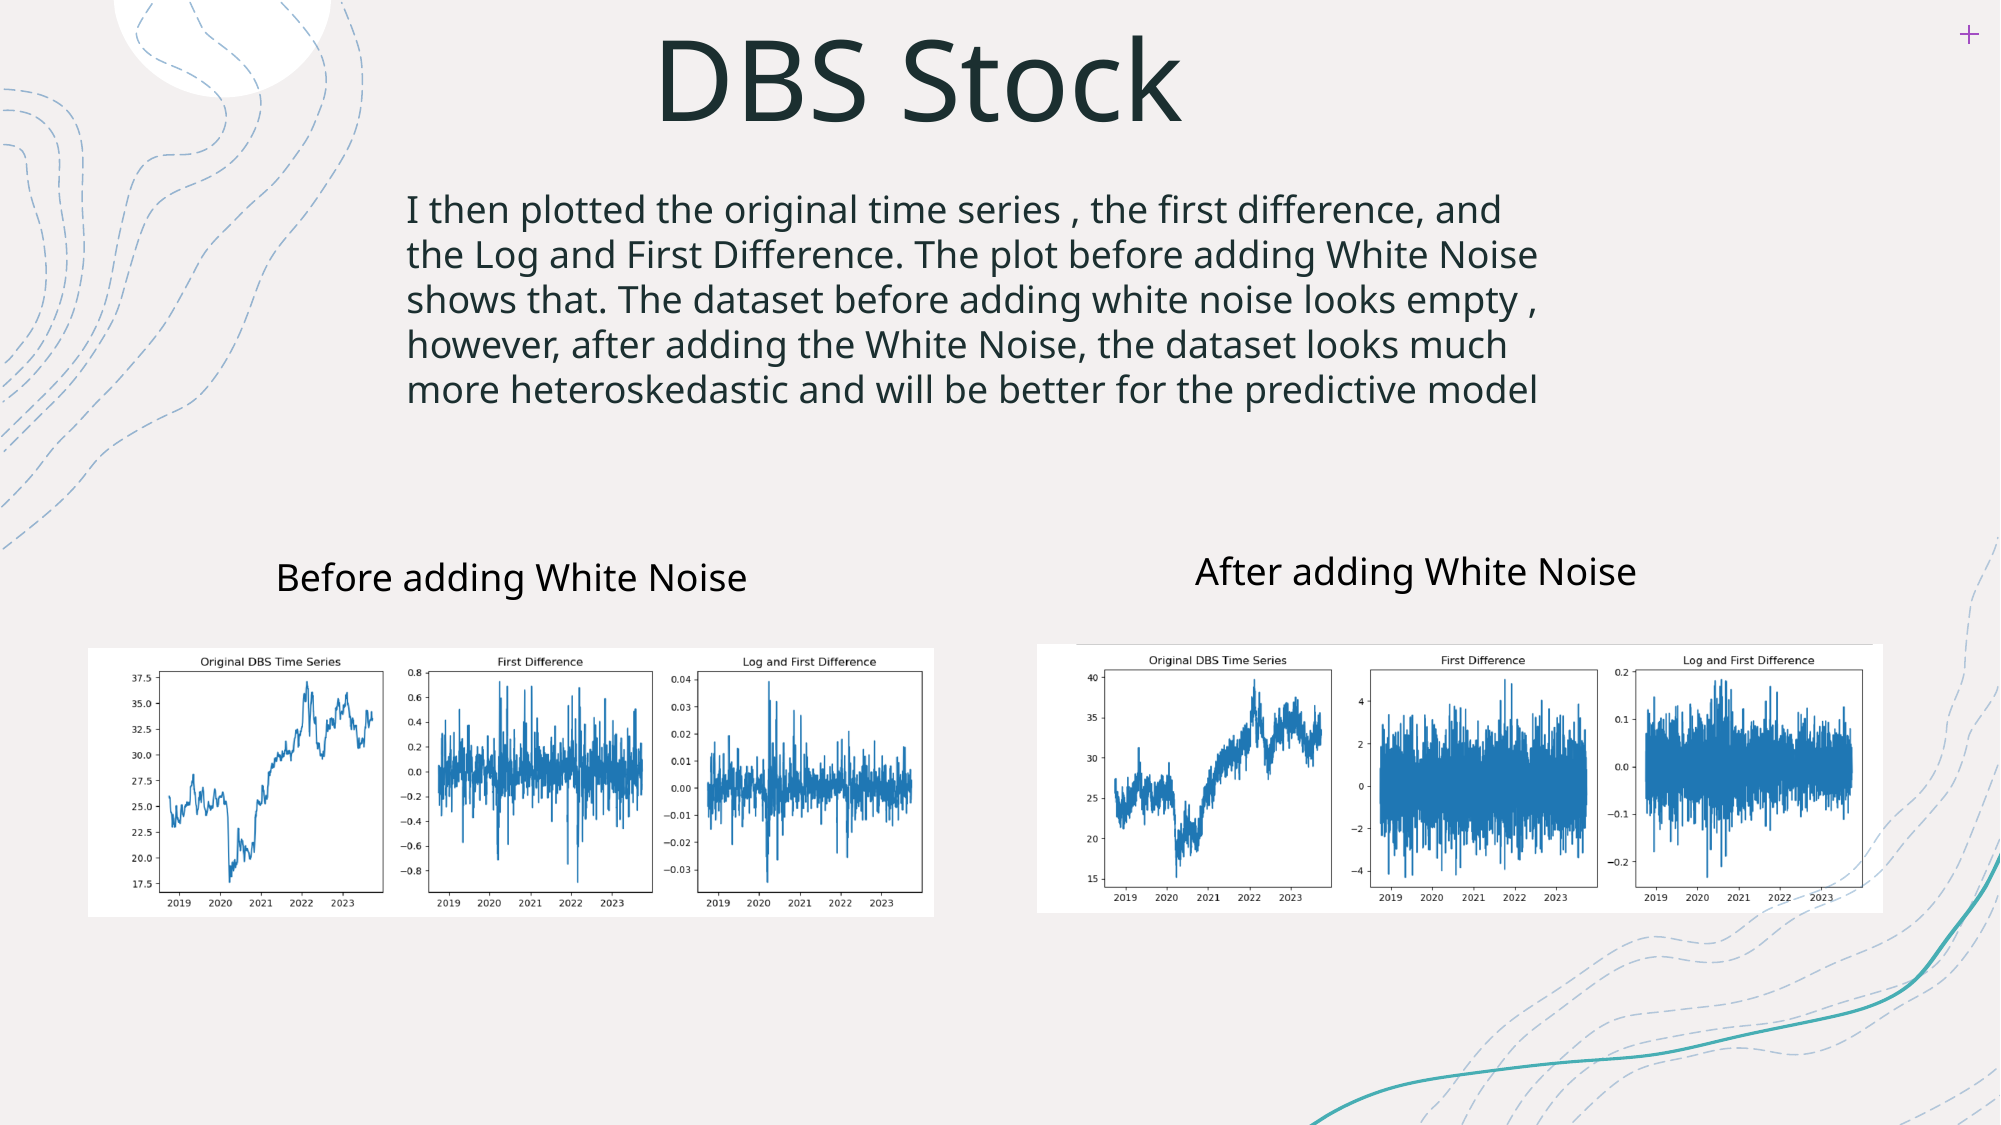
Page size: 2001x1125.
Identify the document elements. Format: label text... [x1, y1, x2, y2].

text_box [1, 0, 363, 549]
text_box Before adding White Noise [260, 547, 779, 607]
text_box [1959, 24, 1979, 44]
title DBS Stock [637, 0, 1622, 157]
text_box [1309, 537, 2000, 1125]
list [88, 648, 934, 917]
text_box [0, 0, 2000, 1125]
picture [1037, 644, 1309, 913]
text_box After adding White Noise [1180, 540, 1309, 601]
text_box I then plotted the original time series , the first difference, and the Log and First Difference. The plot before adding White Noise shows that. The dataset before adding white noise looks empty , however, after adding the White Noise, the dataset looks much more heteroskedastic and will be better for the predictive model [391, 179, 1565, 464]
